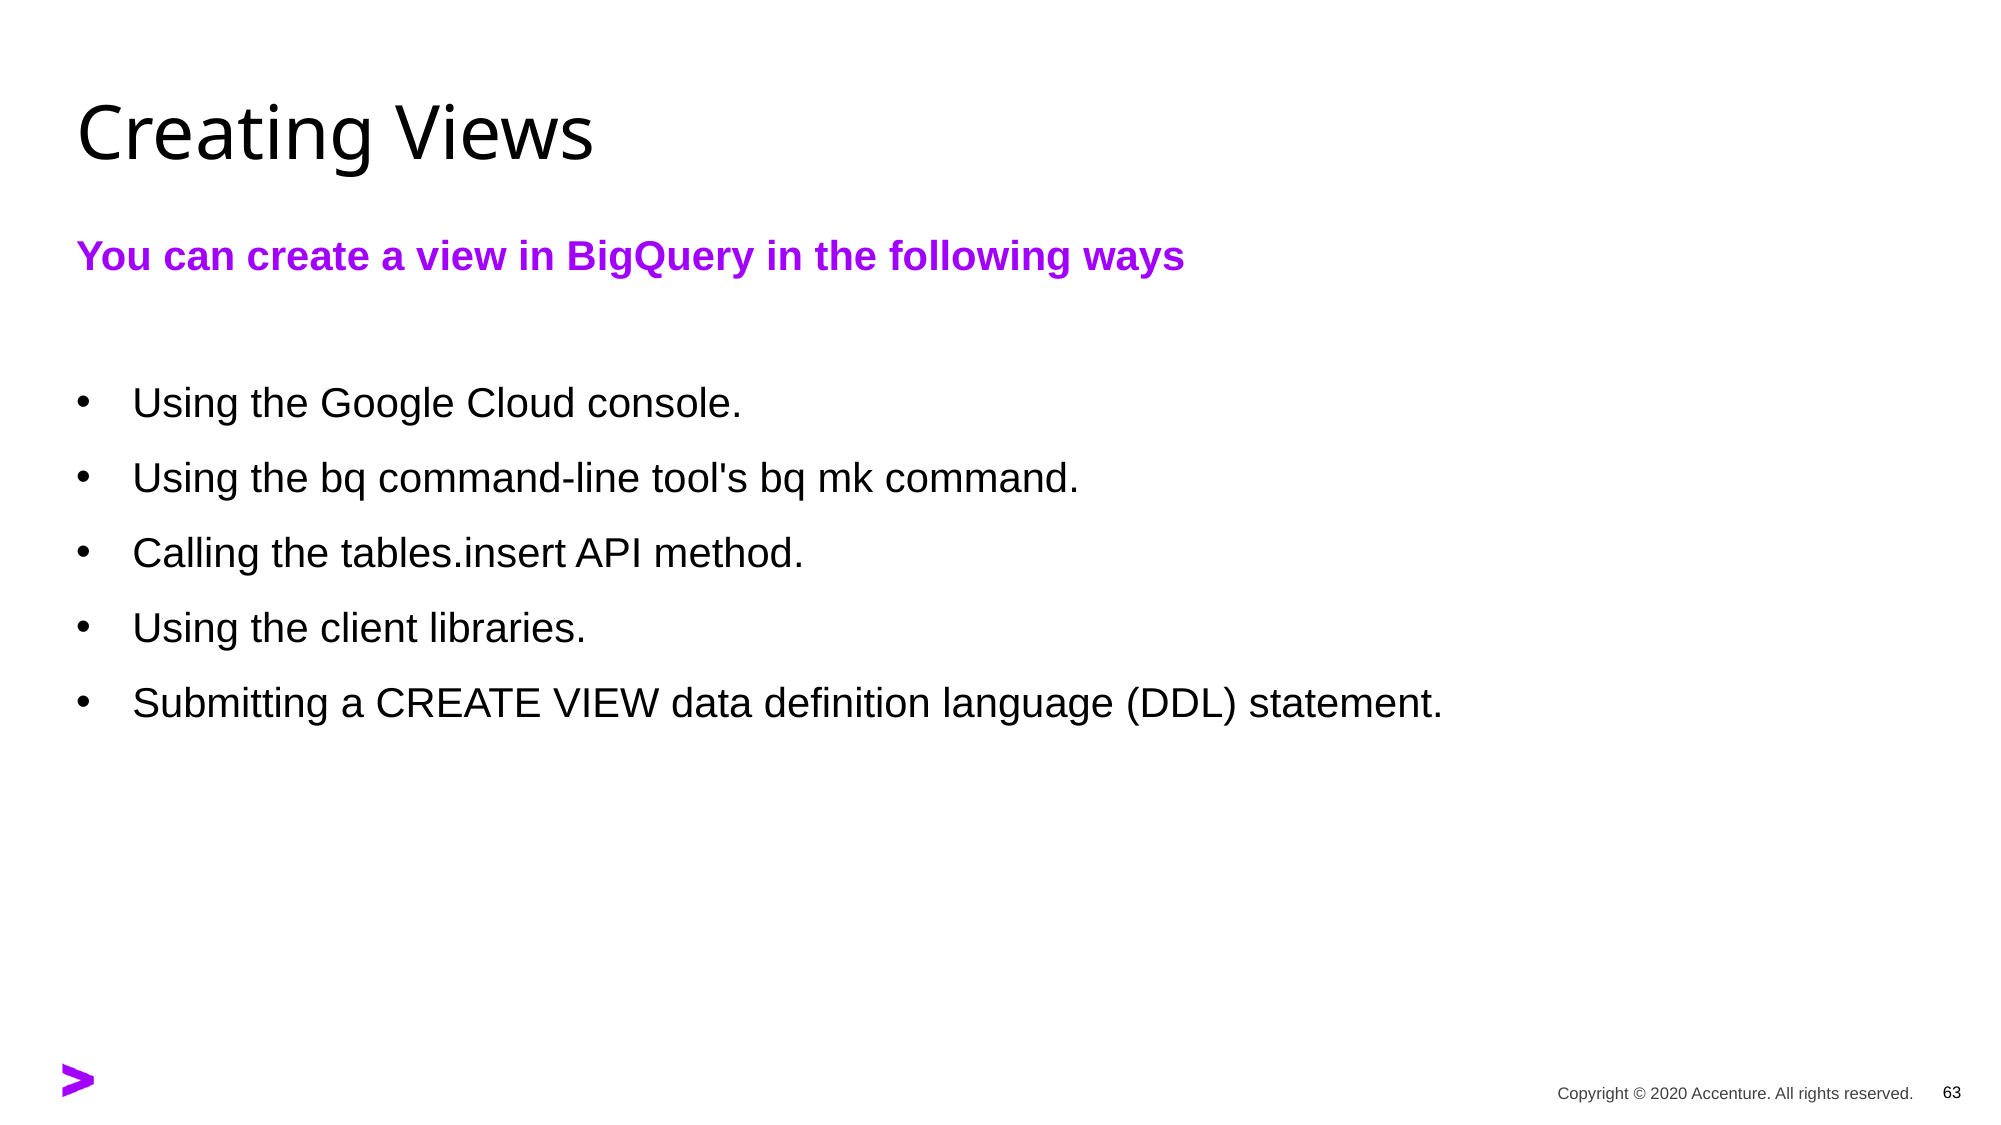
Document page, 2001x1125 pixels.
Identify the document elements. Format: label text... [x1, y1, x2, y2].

list You can create a view in BigQuery in the following ways [61, 224, 1938, 291]
slide_number 63 [1921, 1075, 1984, 1110]
title Creating Views [62, 56, 1938, 218]
picture [62, 1063, 94, 1097]
list Using the Google Cloud console. Using the bq command-line tool's bq mk command. Calling the tables.insert API method. Using the client libraries. Submitting a CREATE VIEW data definition language (DDL) statement. [61, 293, 1903, 916]
